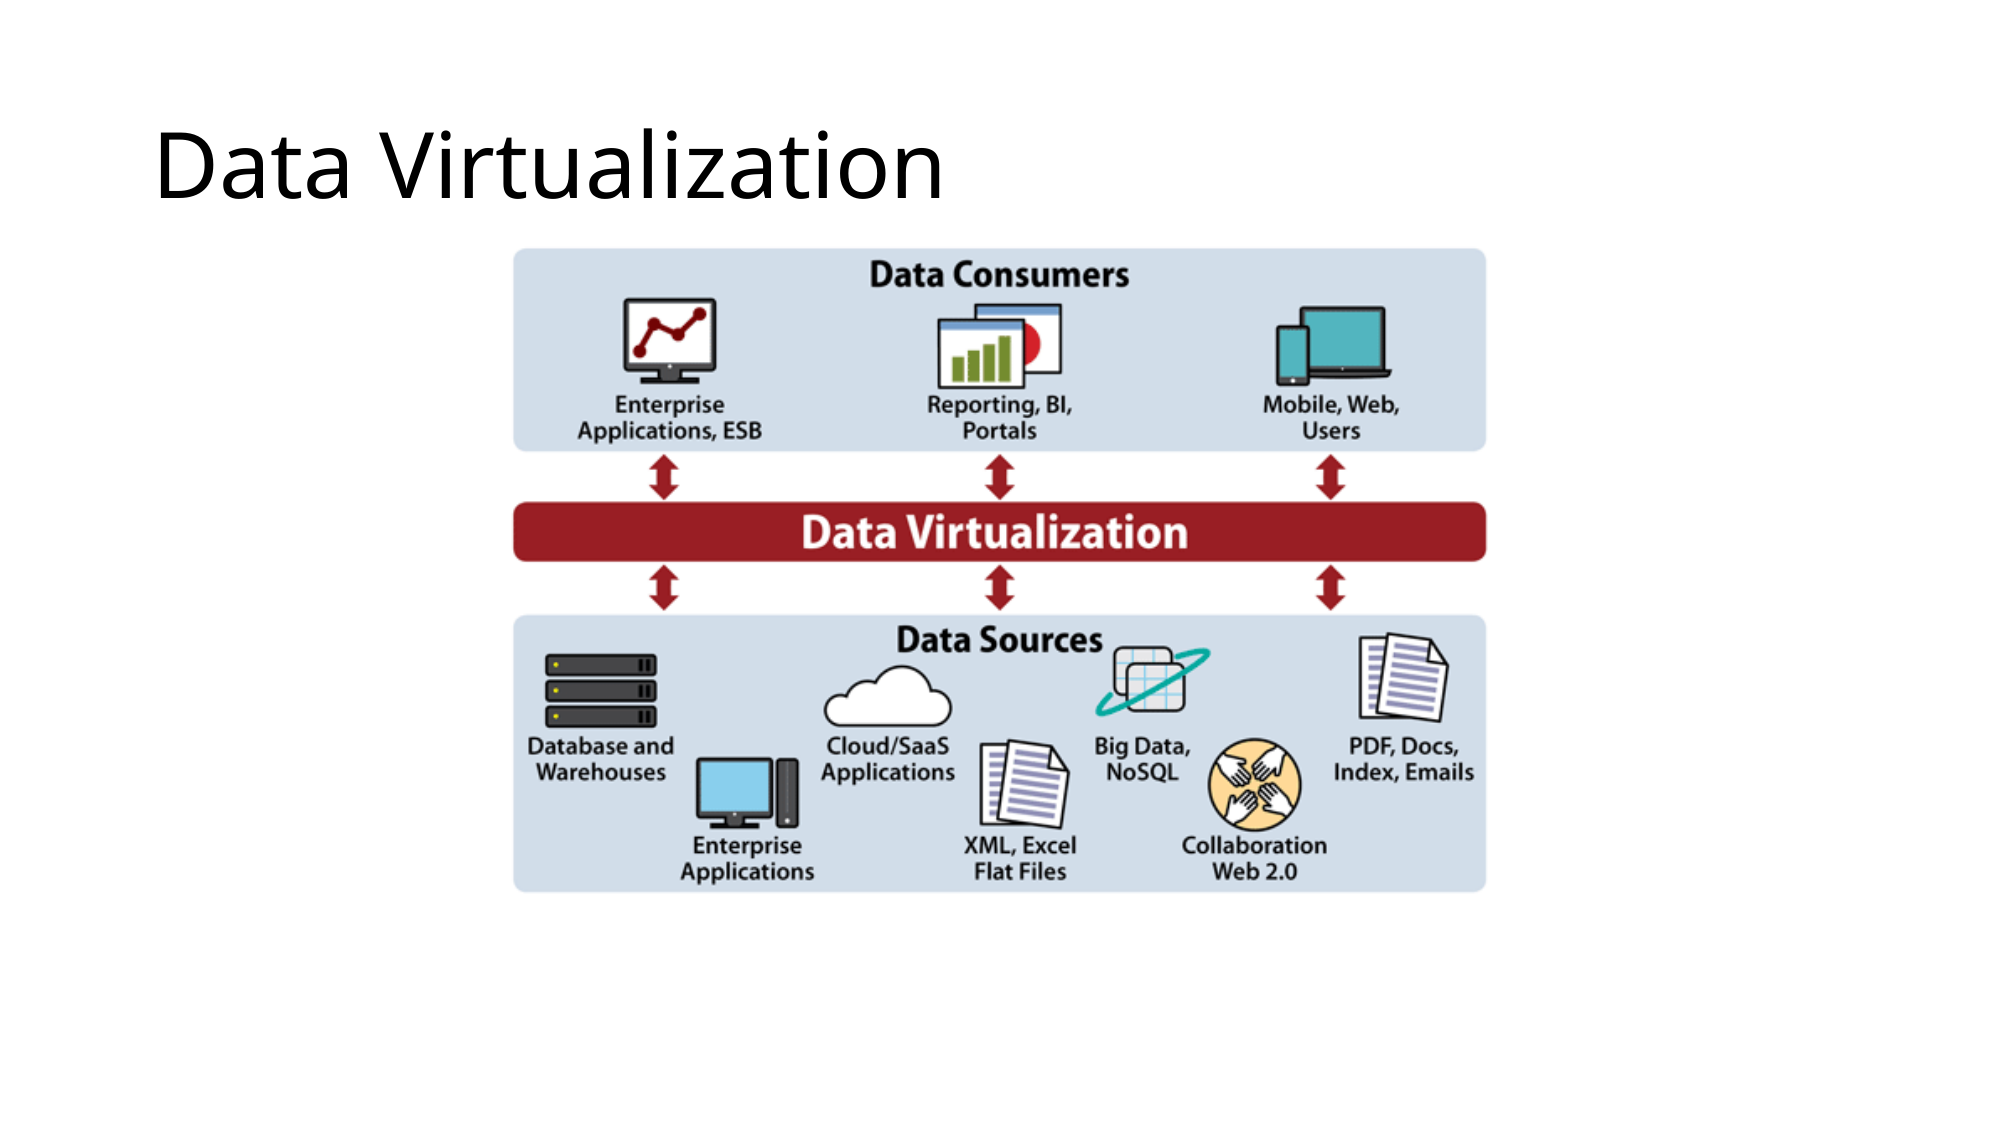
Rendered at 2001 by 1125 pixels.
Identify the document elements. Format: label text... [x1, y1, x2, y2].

title Data Virtualization [137, 59, 1863, 278]
picture [497, 232, 1503, 909]
